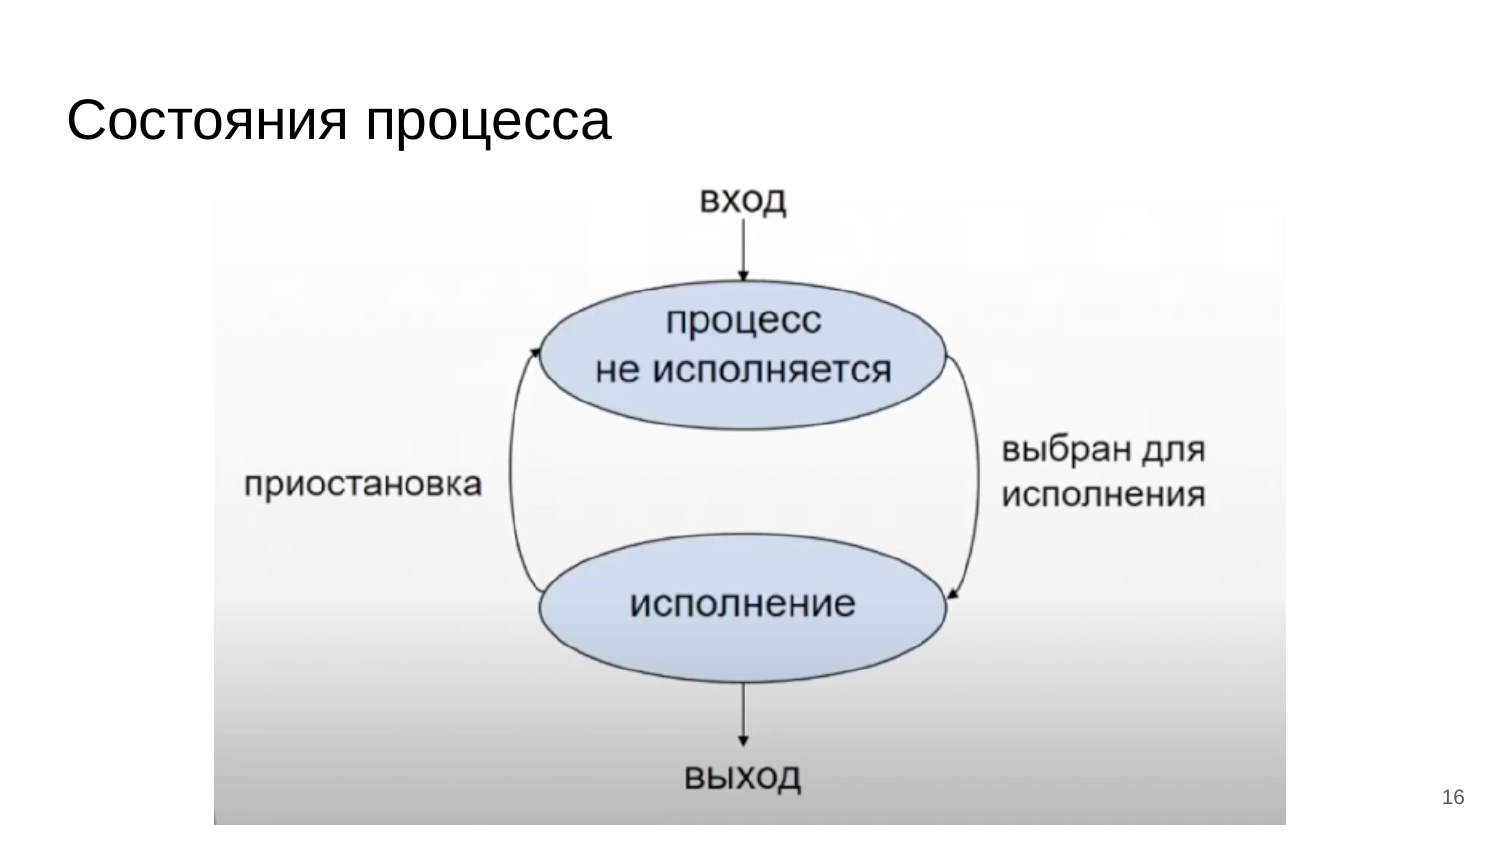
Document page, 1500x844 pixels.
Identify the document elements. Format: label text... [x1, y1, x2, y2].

title Состояния процесса [51, 72, 1449, 167]
slide_number ‹#› [1389, 764, 1480, 830]
picture [214, 157, 1286, 825]
